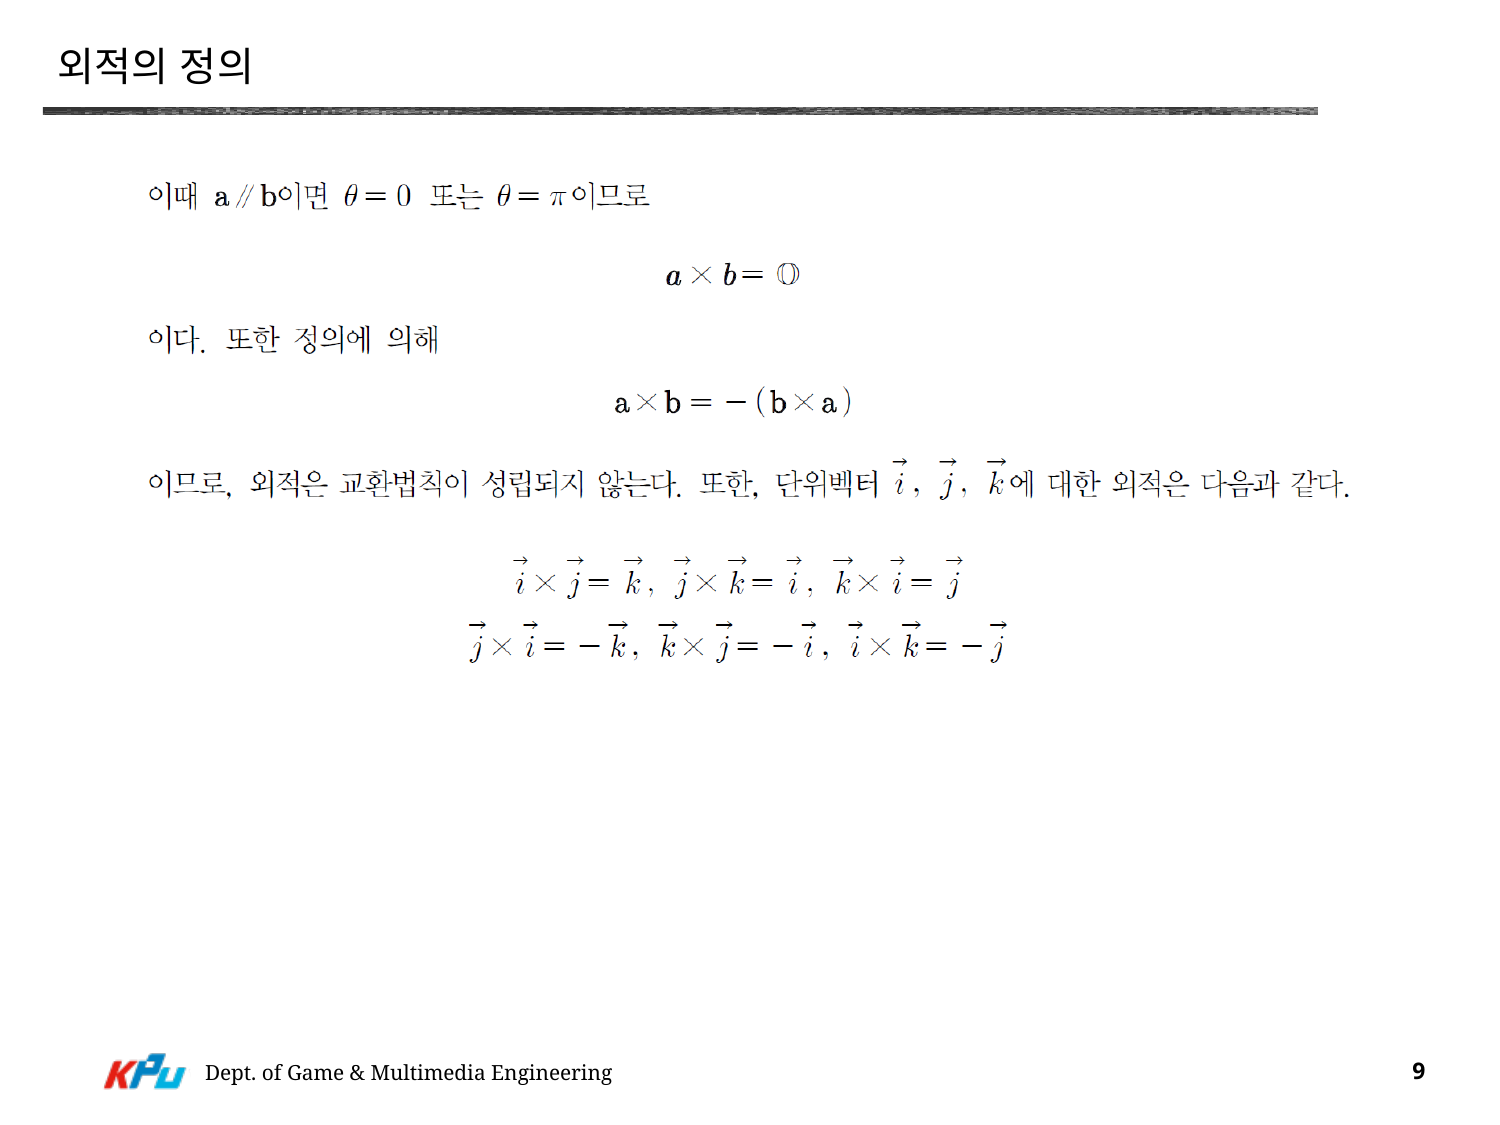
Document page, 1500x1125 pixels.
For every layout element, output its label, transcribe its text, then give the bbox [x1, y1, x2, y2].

footer Dept. of Game & Multimedia Engineering [190, 1042, 879, 1103]
picture [92, 1030, 191, 1120]
title 외적의 정의 [42, 39, 1458, 98]
slide_number 9 [1379, 1042, 1459, 1103]
picture [429, 548, 1046, 696]
picture [88, 150, 1414, 522]
